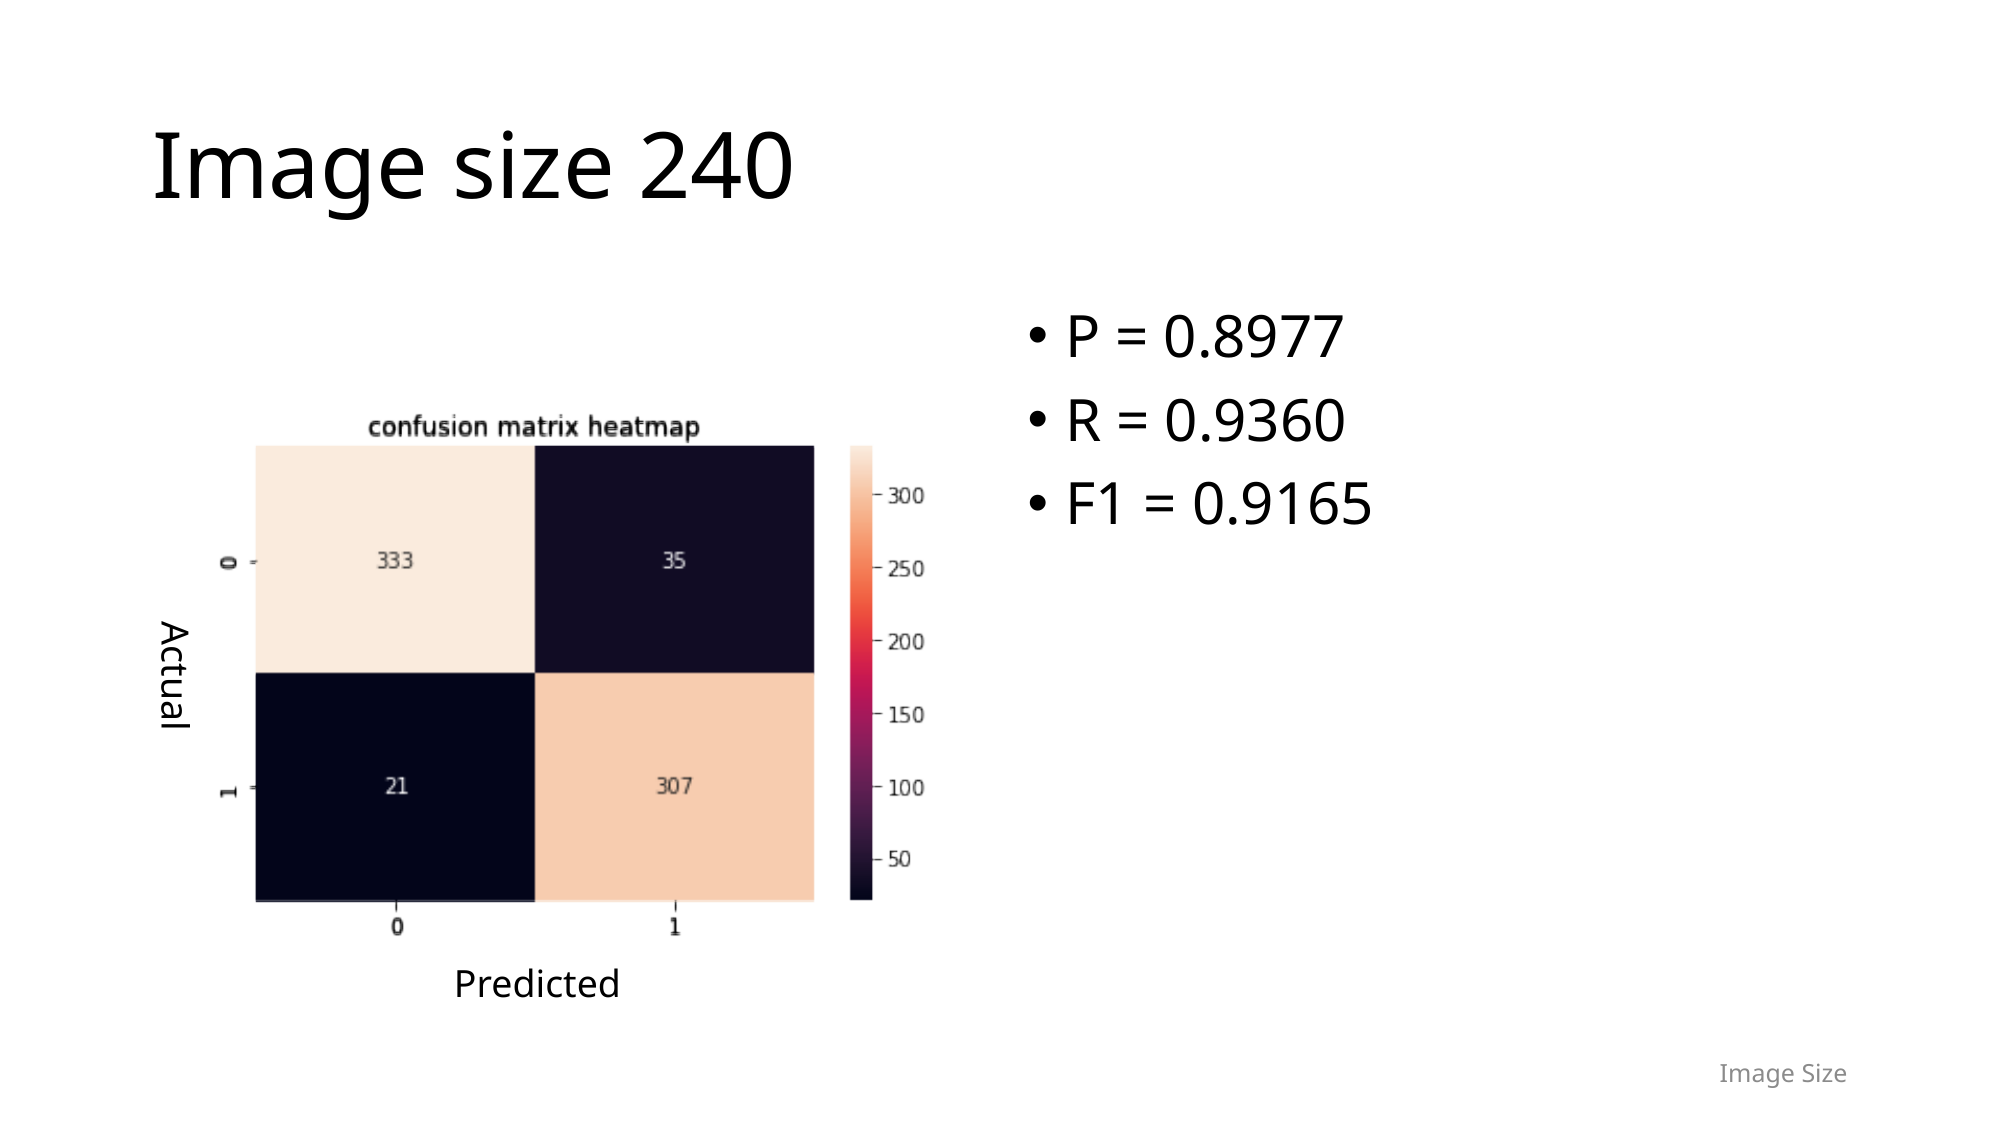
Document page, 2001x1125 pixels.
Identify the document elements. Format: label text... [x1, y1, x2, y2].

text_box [130, 402, 841, 1014]
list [206, 400, 940, 951]
title Image size 240 [137, 59, 1863, 278]
slide_number Image Size [1412, 1042, 1863, 1103]
list P = 0.8977 R = 0.9360 F1 = 0.9165 [1012, 299, 1863, 1014]
